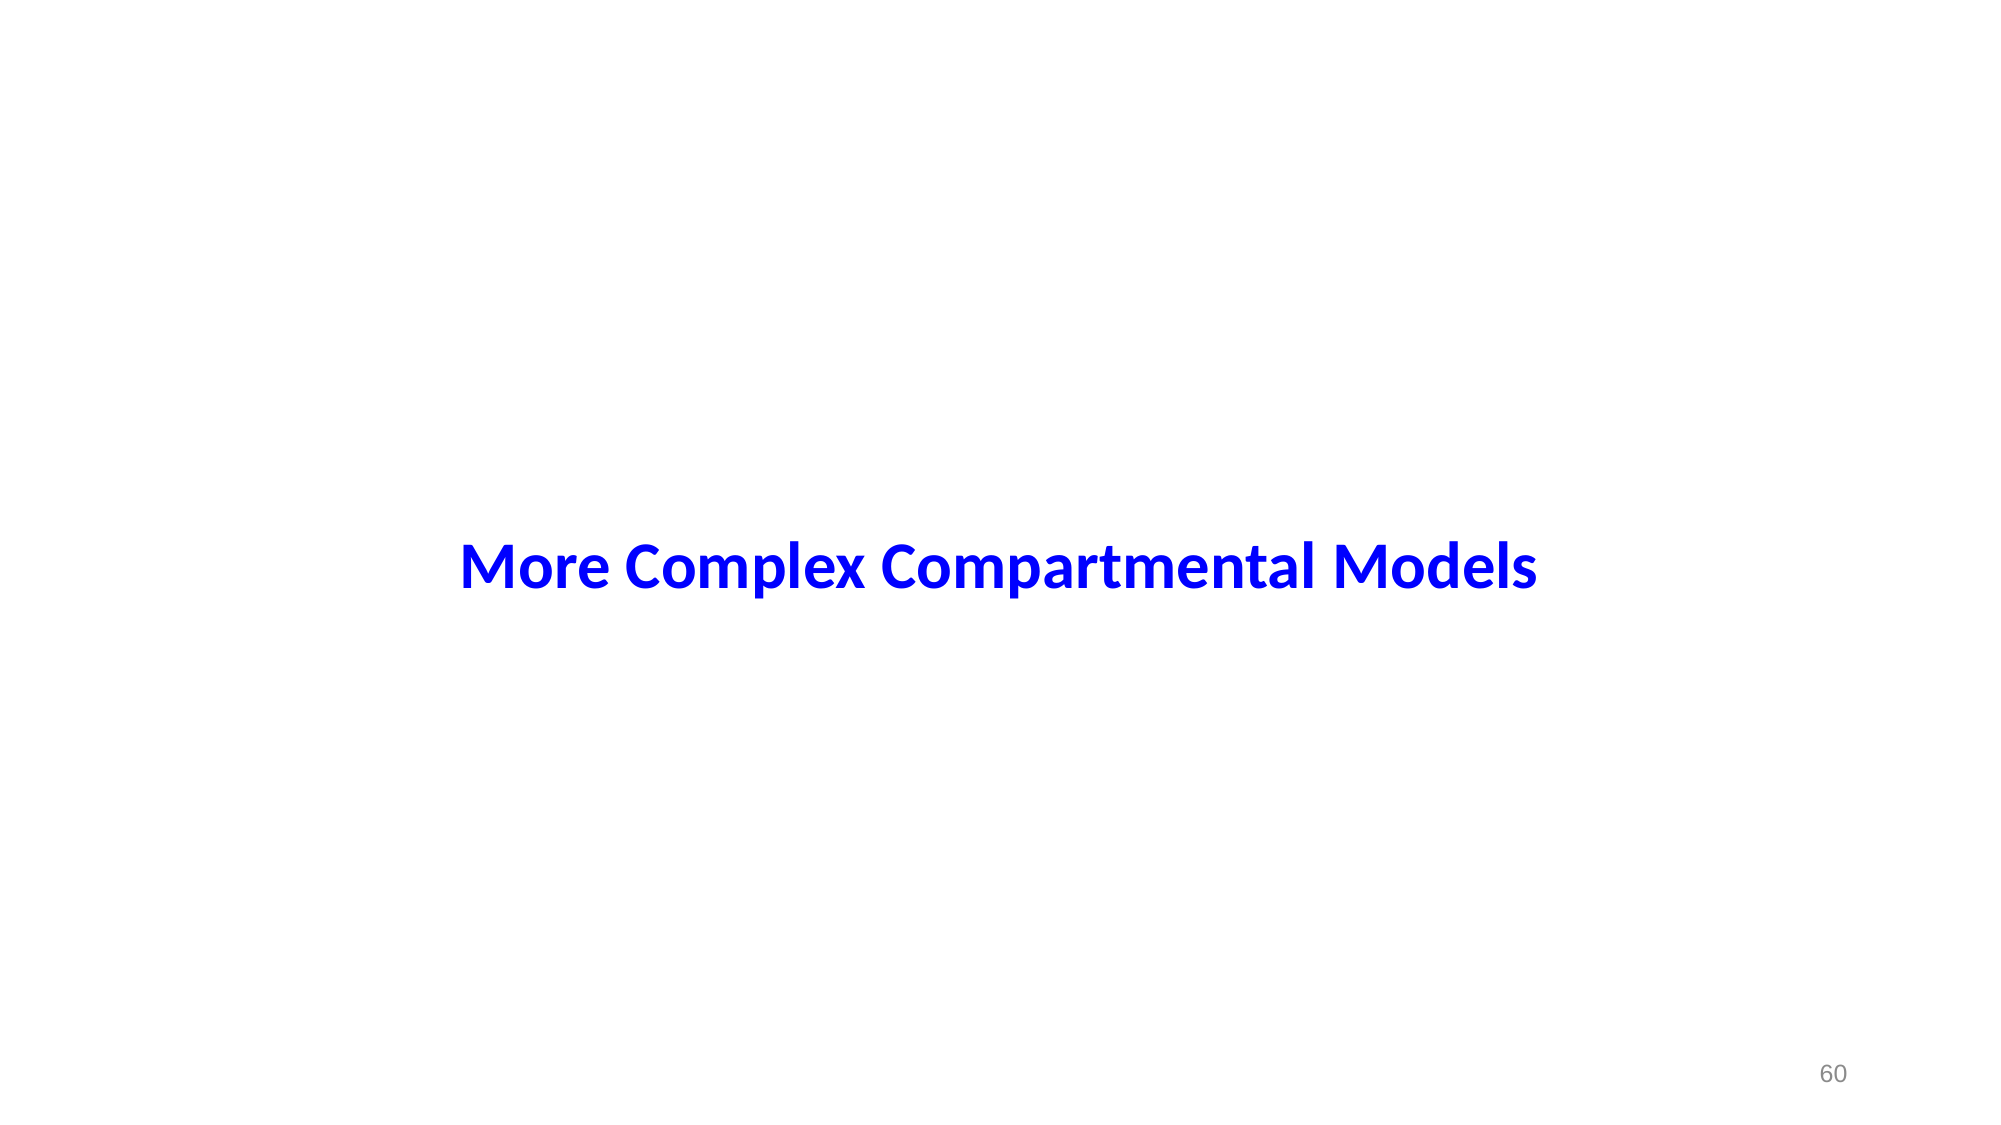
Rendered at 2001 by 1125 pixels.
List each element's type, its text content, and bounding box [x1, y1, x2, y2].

text_box More Complex Compartmental Models [148, 514, 1851, 610]
slide_number 60 [1412, 1042, 1863, 1103]
